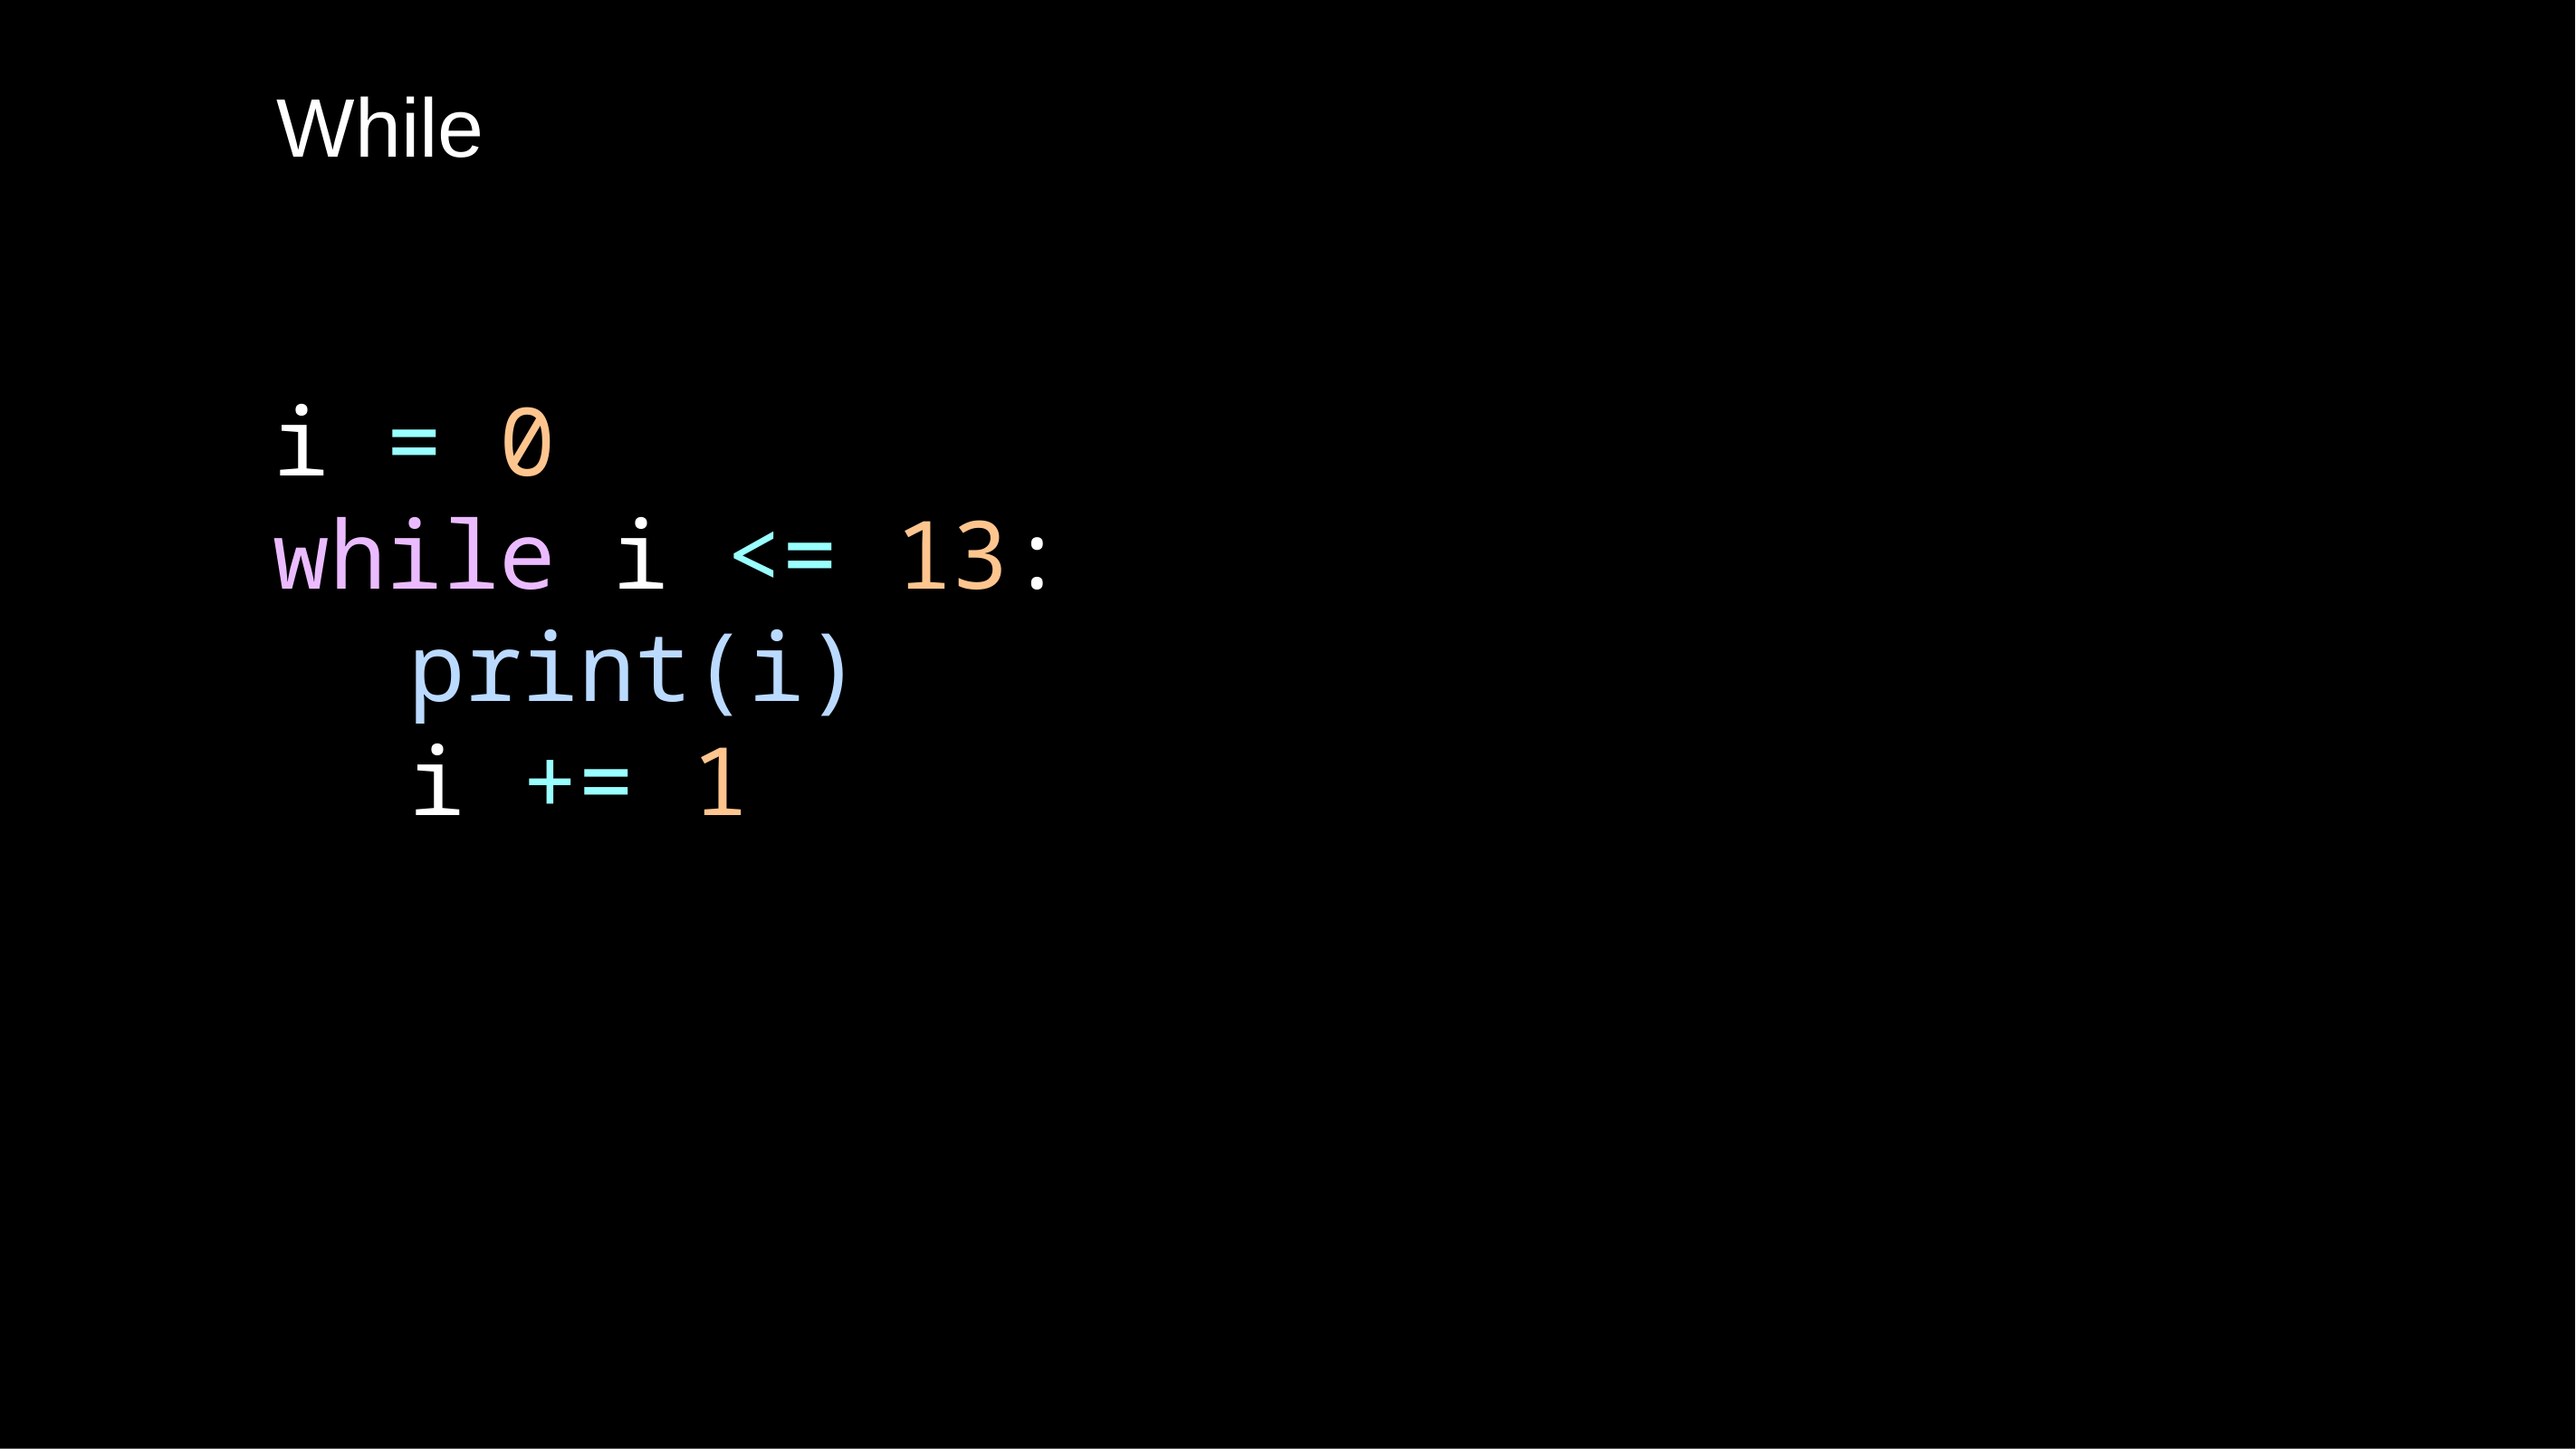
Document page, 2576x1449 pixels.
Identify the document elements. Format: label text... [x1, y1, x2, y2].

text_box i = 0 while i <= 13: print(i) i += 1 [259, 374, 2041, 1068]
title While [276, 32, 2566, 264]
